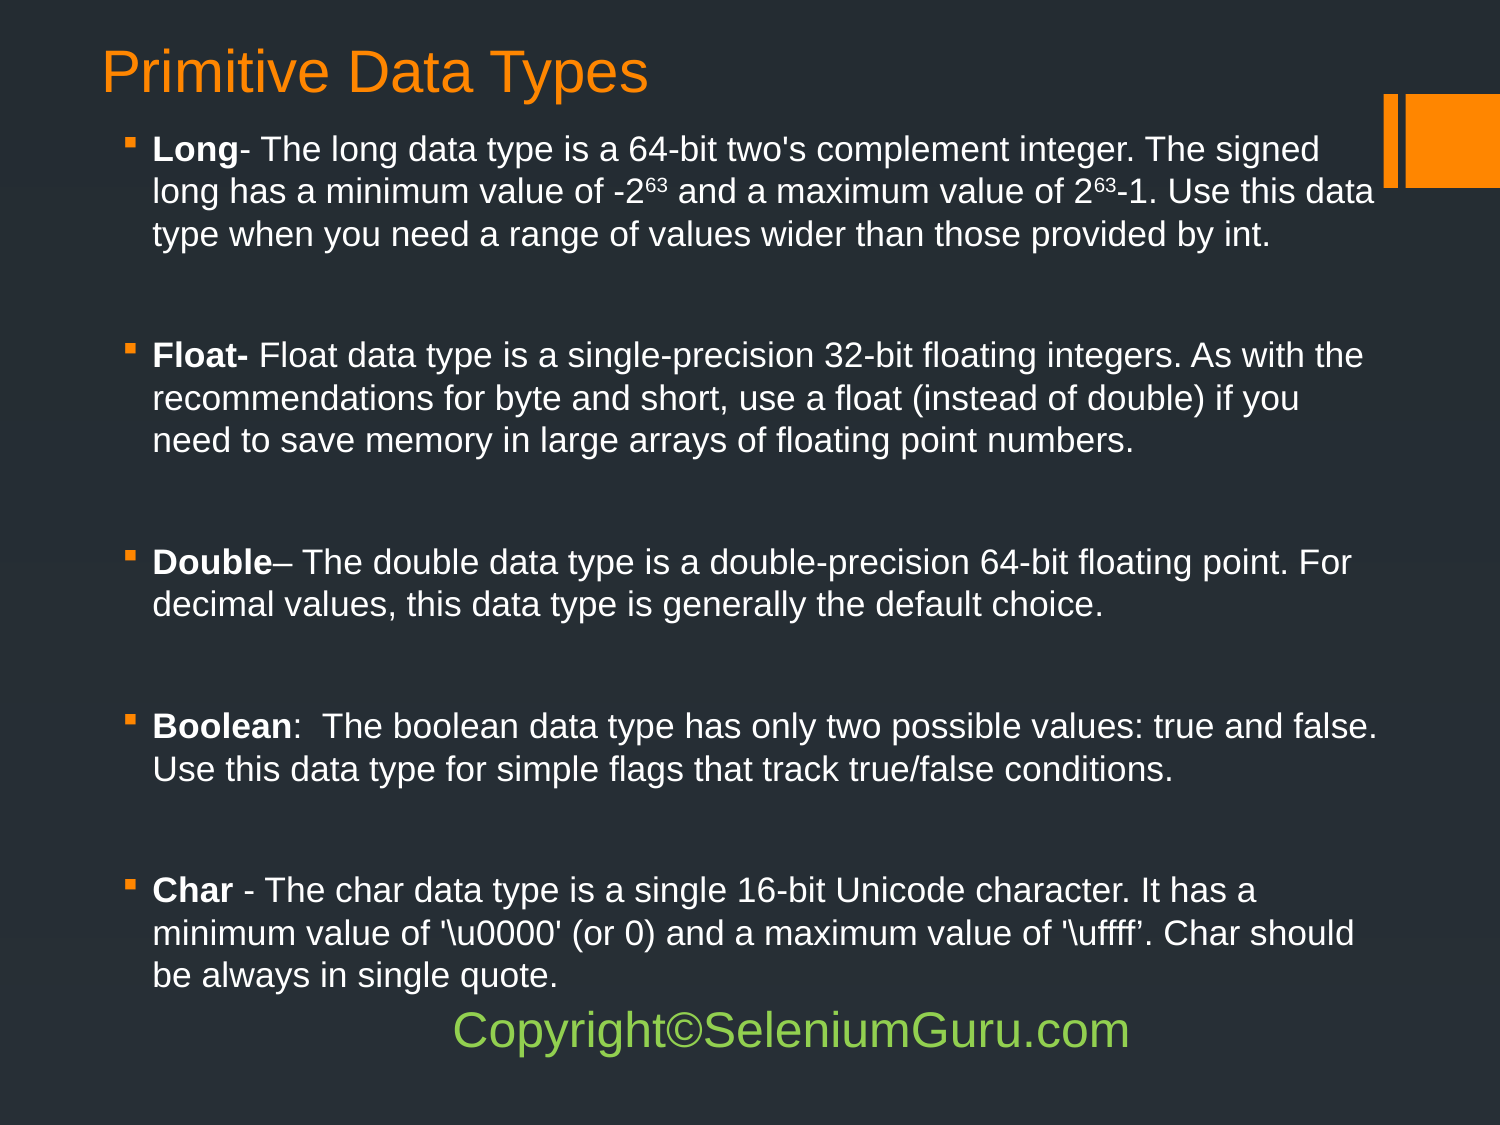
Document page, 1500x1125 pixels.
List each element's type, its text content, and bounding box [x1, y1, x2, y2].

footer Copyright©SeleniumGuru.com [437, 997, 1203, 1073]
list Long- The long data type is a 64-bit two's complement integer. The signed long has a minimum value of -263 and a maximum value of 263-1. Use this data type when you need a range of values wider than those provided by int. Float- Float data type is a single-precision 32-bit floating integers. As with the recommendations for byte and short, use a float (instead of double) if you need to save memory in large arrays of floating point numbers. Double– The double data type is a double-precision 64-bit floating point. For decimal values, this data type is generally the default choice. Boolean: The boolean data type has only two possible values: true and false. Use this data type for simple flags that track true/false conditions. Char - The char data type is a single 16-bit Unicode character. It has a minimum value of '\u0000' (or 0) and a maximum value of '\uffff’. Char should be always in single quote. [24, 118, 1400, 988]
title Primitive Data Types [86, 24, 1249, 113]
